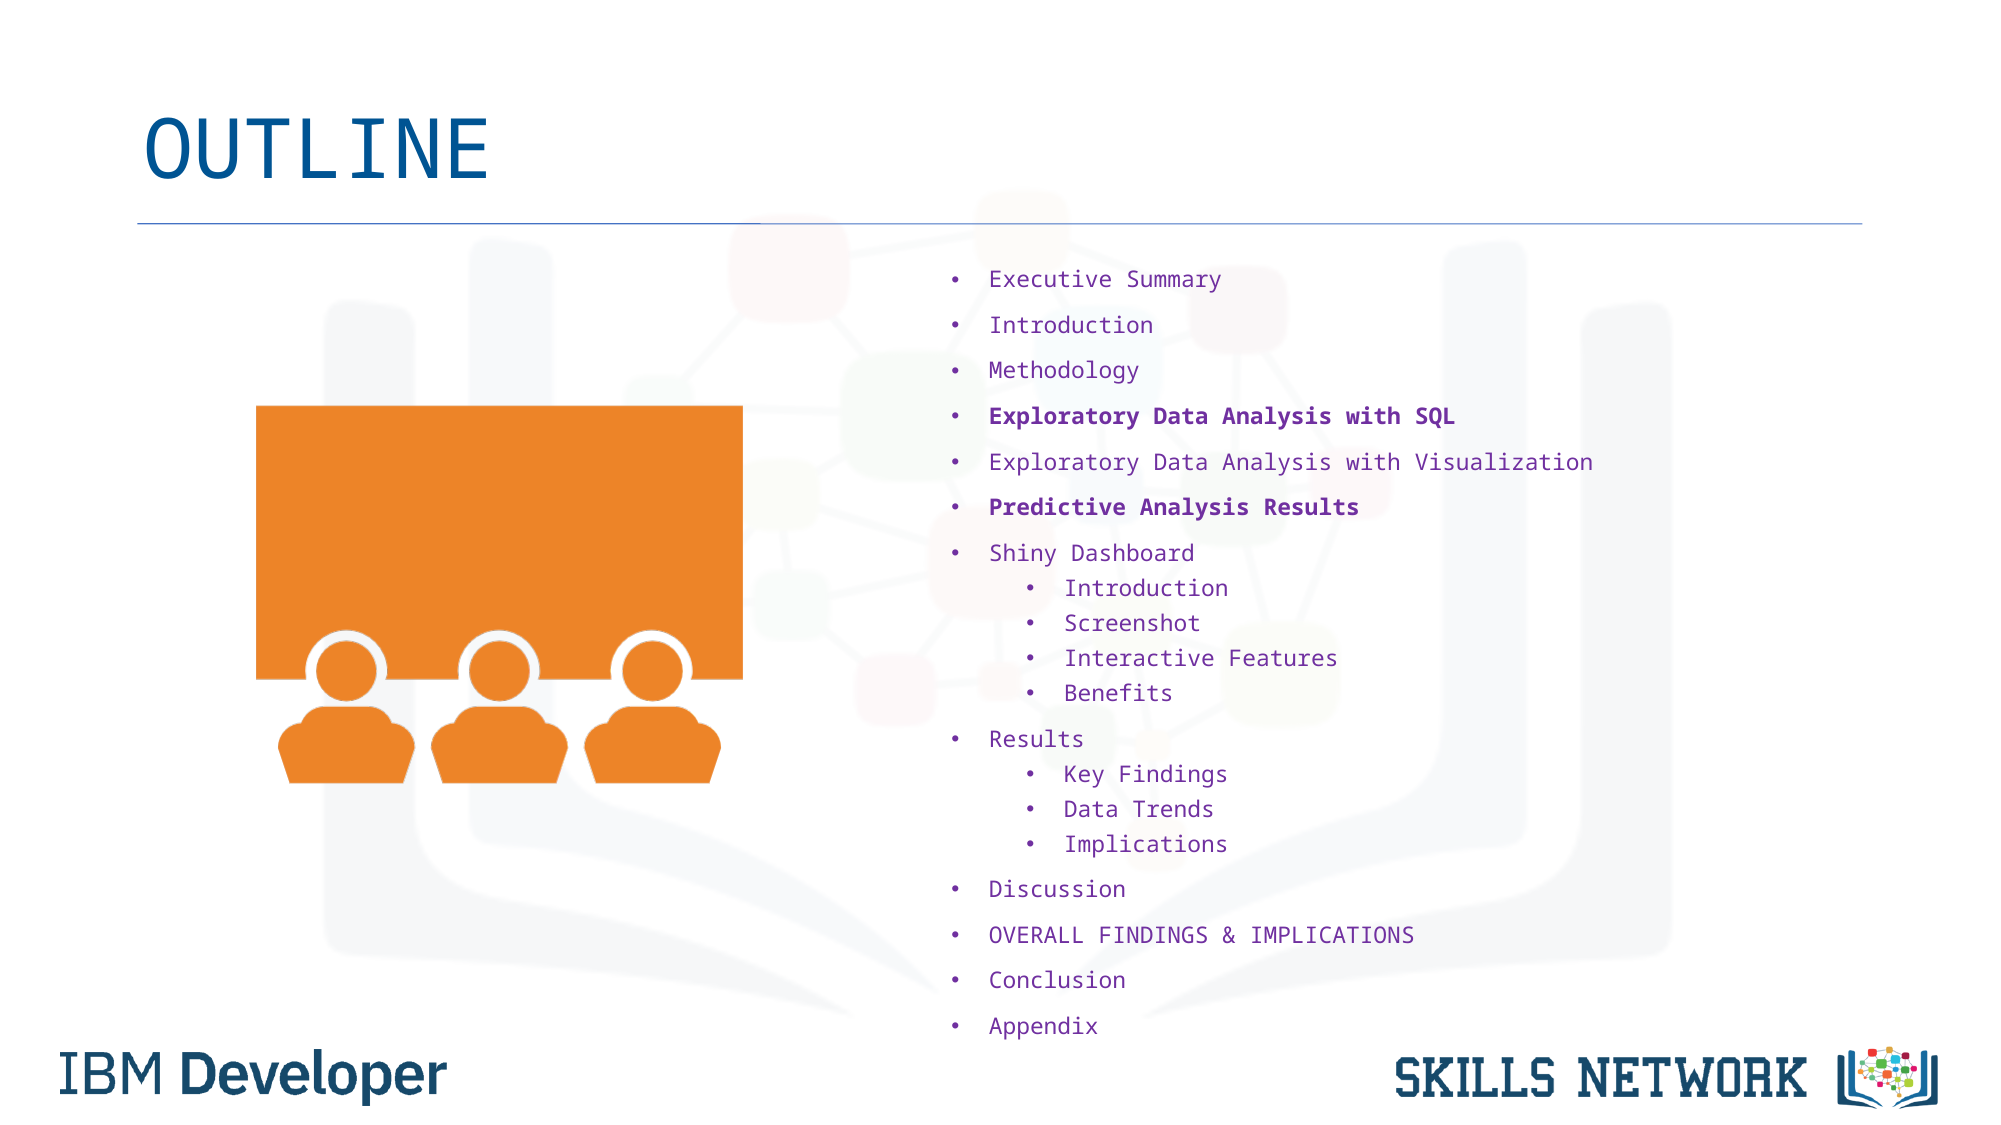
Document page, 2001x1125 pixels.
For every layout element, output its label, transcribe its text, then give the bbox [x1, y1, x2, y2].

picture [1390, 1045, 1945, 1111]
picture [55, 1045, 459, 1108]
picture [237, 332, 762, 857]
list Executive Summary Introduction Methodology Exploratory Data Analysis with SQL Exploratory Data Analysis with Visualization Predictive Analysis Results Shiny Dashboard Introduction Screenshot Interactive Features Benefits Results Key Findings Data Trends Implications Discussion OVERALL FINDINGS & IMPLICATIONS Conclusion Appendix [936, 260, 1851, 975]
title OUTLINE [128, 43, 1524, 261]
